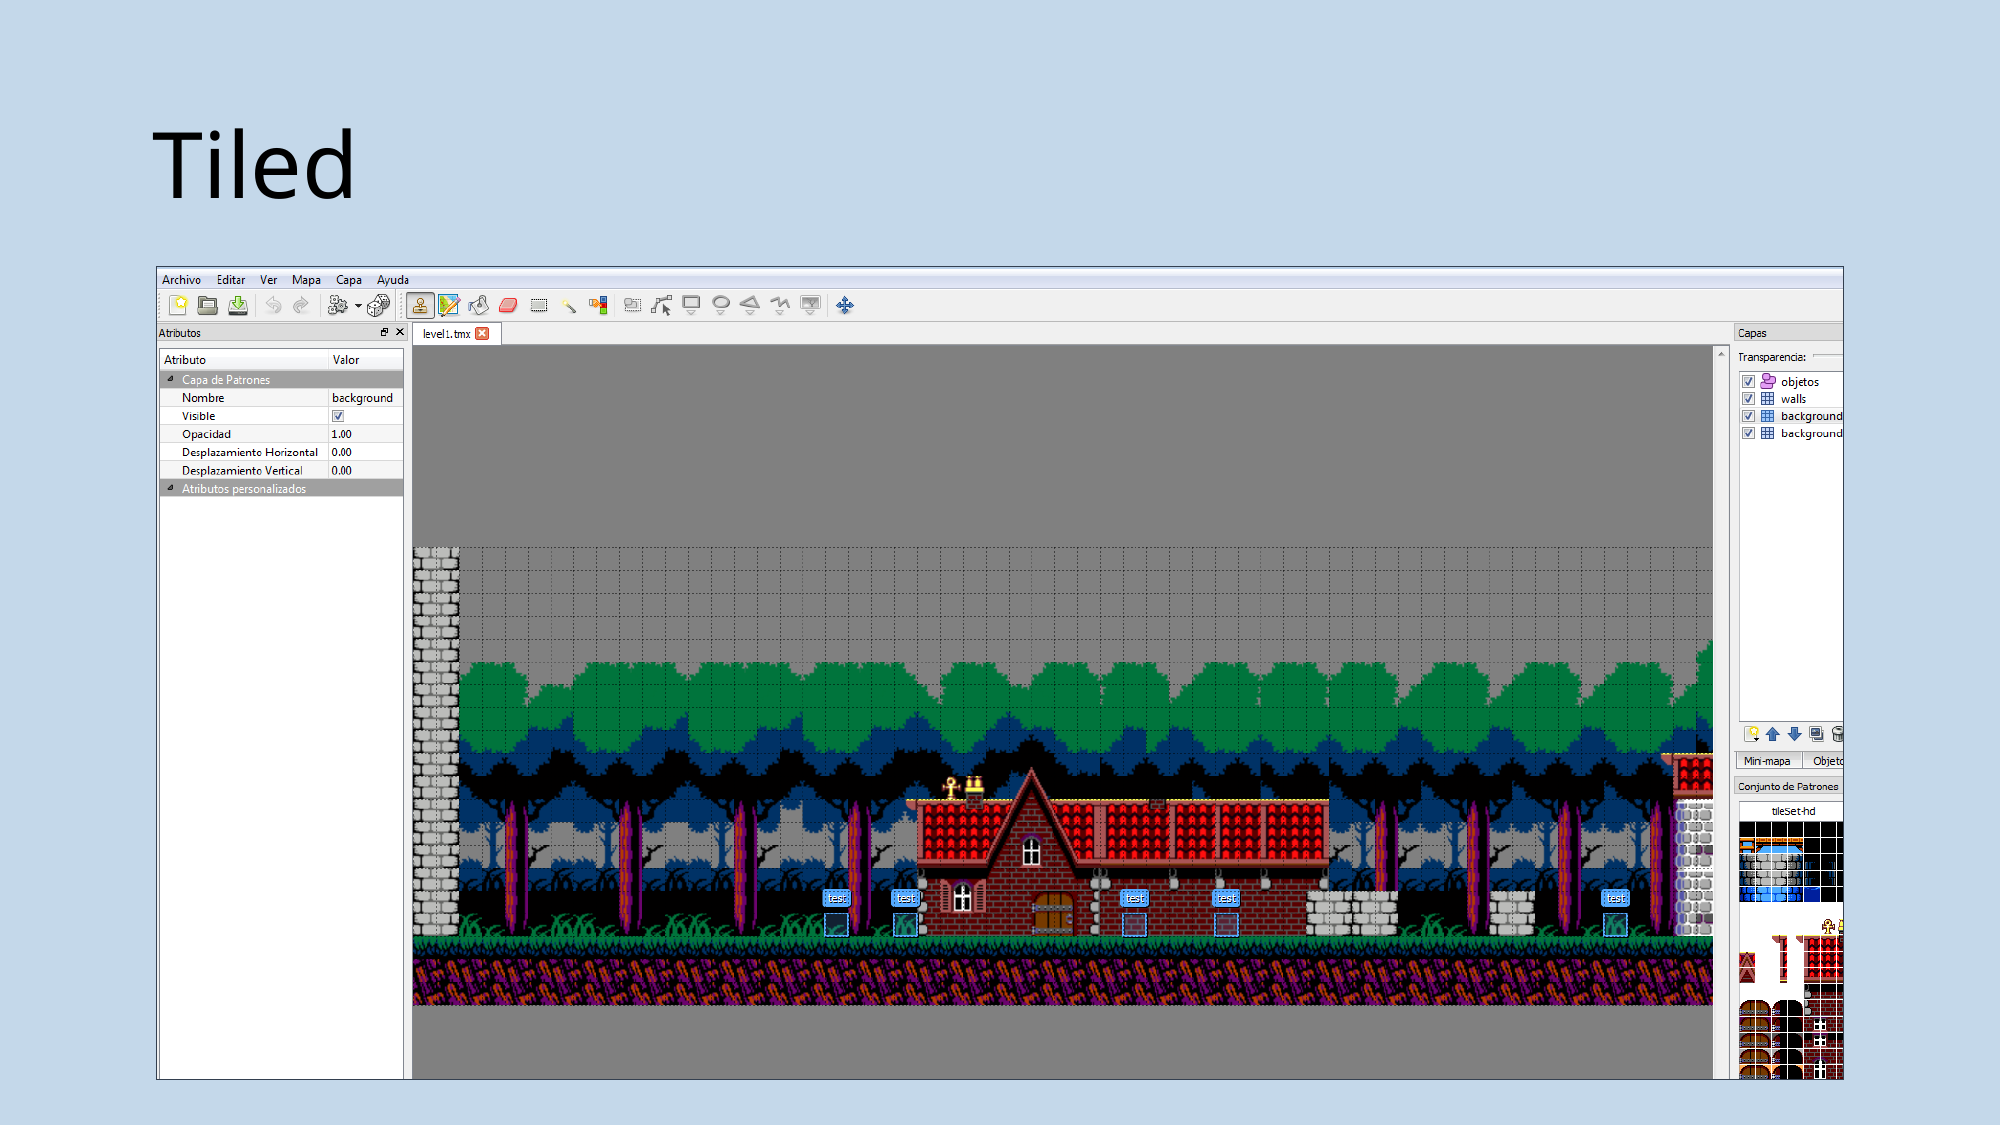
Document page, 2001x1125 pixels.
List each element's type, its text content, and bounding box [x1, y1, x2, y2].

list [156, 266, 1844, 1080]
title Tiled [137, 59, 1863, 278]
